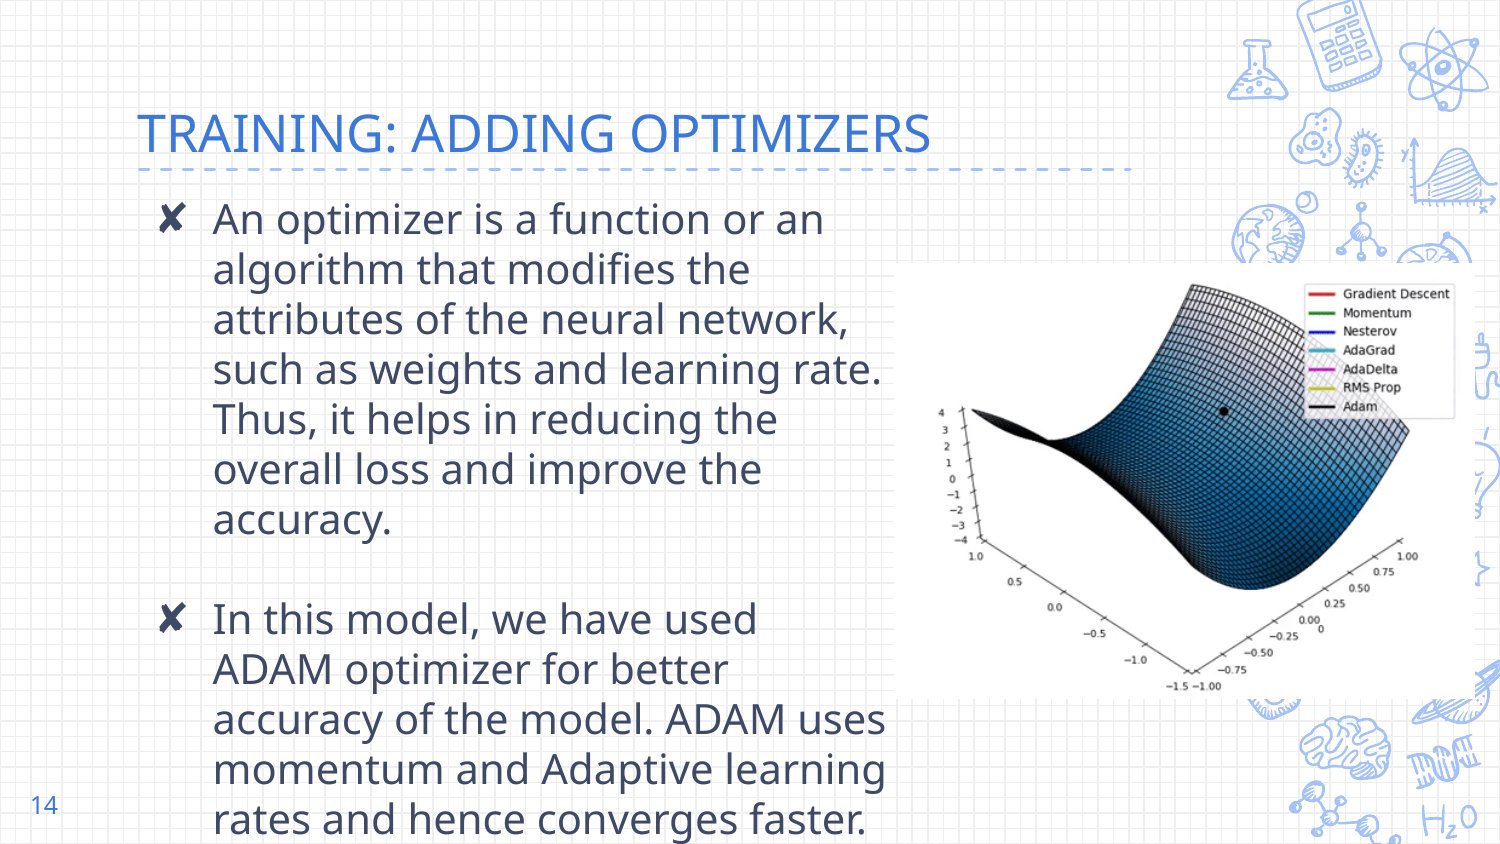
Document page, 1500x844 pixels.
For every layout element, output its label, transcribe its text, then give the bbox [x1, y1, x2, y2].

picture [894, 263, 1476, 700]
slide_number ‹#› [14, 774, 105, 840]
title TRAINING: ADDING OPTIMIZERS [122, 36, 1130, 178]
list An optimizer is a function or an algorithm that modifies the attributes of the neural network, such as weights and learning rate. Thus, it helps in reducing the overall loss and improve the accuracy. In this model, we have used ADAM optimizer for better accuracy of the model. ADAM uses momentum and Adaptive learning rates and hence converges faster. [122, 177, 903, 579]
